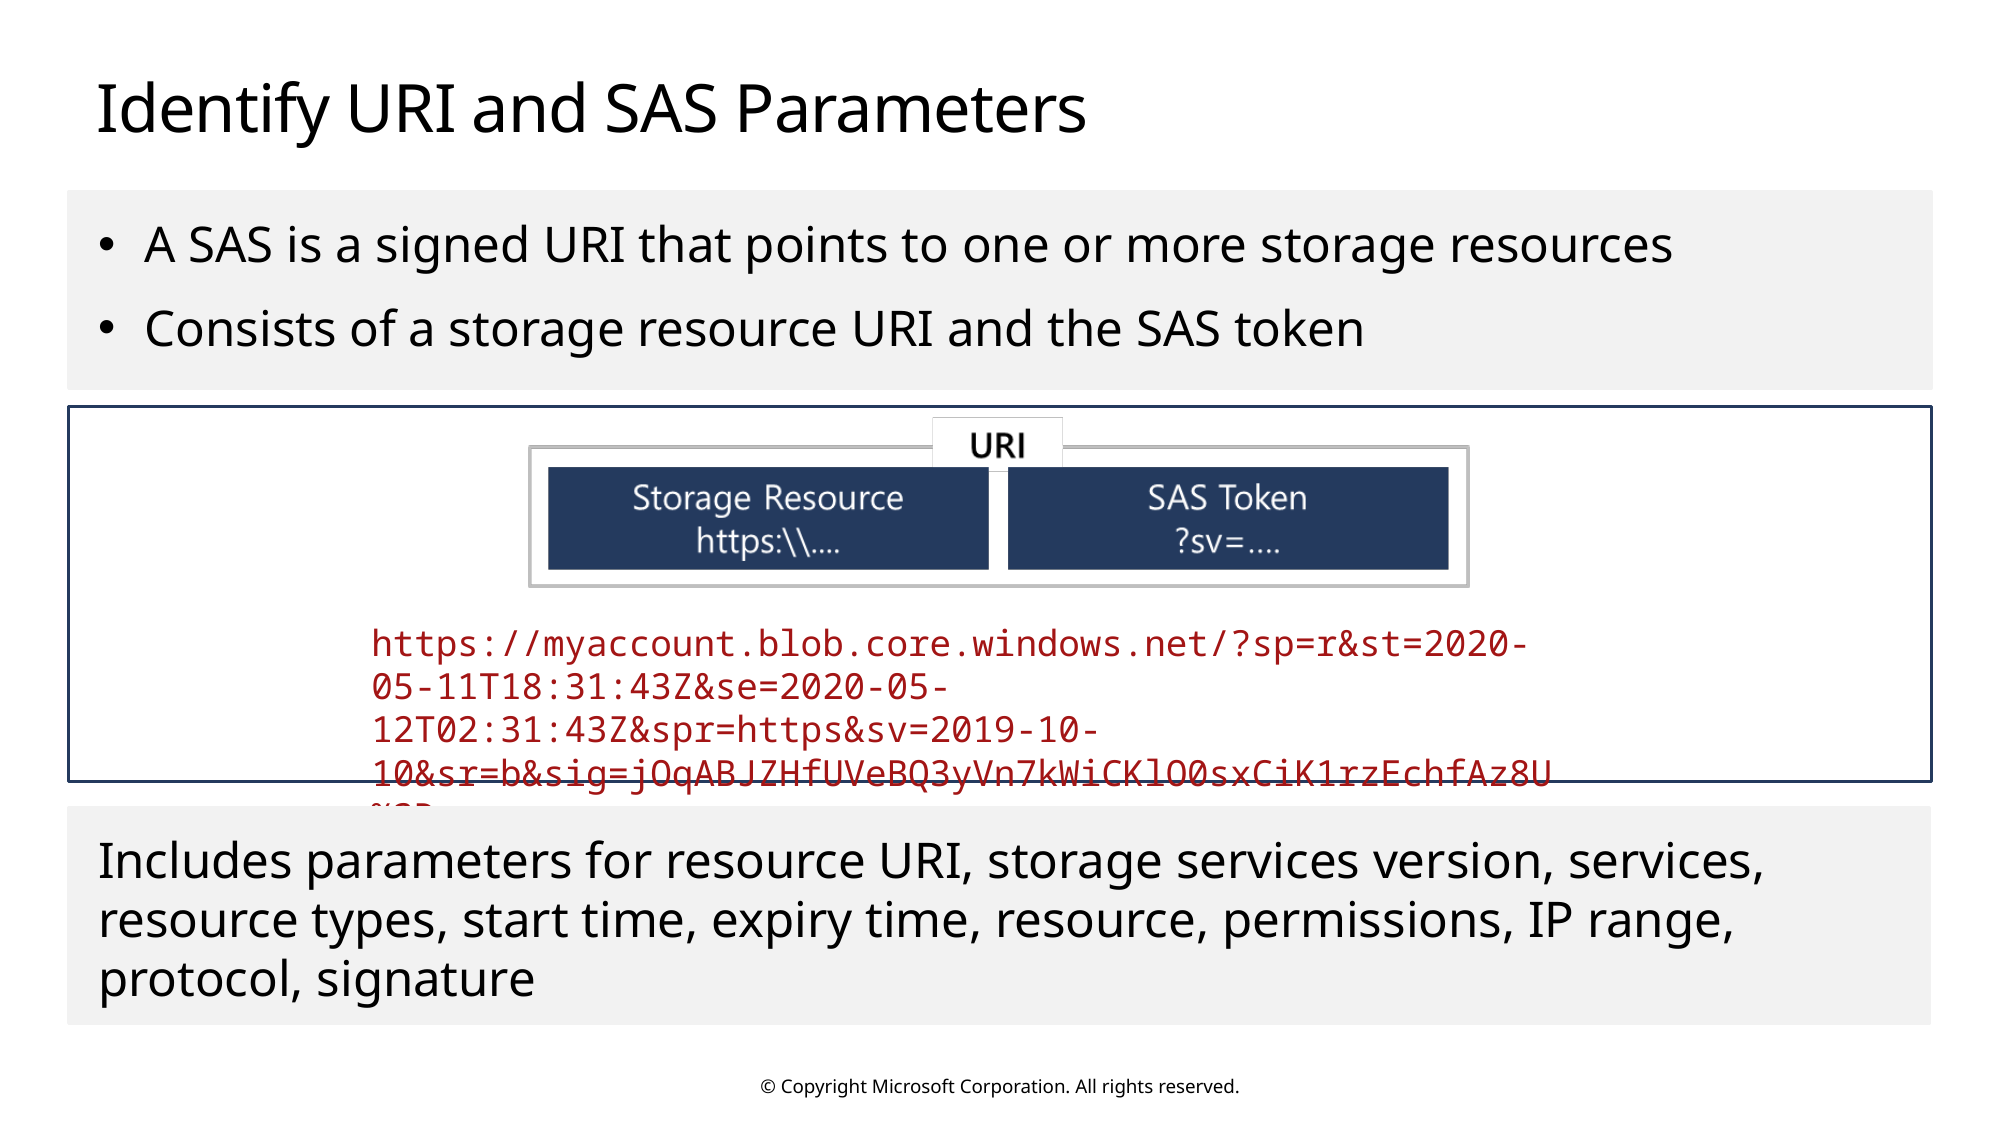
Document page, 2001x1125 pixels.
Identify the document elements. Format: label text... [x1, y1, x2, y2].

text_box A SAS is a signed URI that points to one or more storage resources Consists of a storage resource URI and the SAS token [68, 191, 1932, 388]
text_box Includes parameters for resource URI, storage services version, services, resource types, start time, expiry time, resource, permissions, IP range, protocol, signature [68, 807, 1930, 1024]
picture [527, 411, 1471, 589]
title Identify URI and SAS Parameters [96, 75, 1904, 166]
text_box [68, 405, 1932, 782]
text_box https://myaccount.blob.core.windows.net/?sp=r&st=2020-05-11T18:31:43Z&se=2020-05-12T02:31:43Z&spr=https&sv=2019-10-10&sr=b&sig=jOqABJZHfUVeBQ3yVn7kWiCKlO0sxCiK1rzEchfAz8U%3D [356, 612, 1609, 807]
